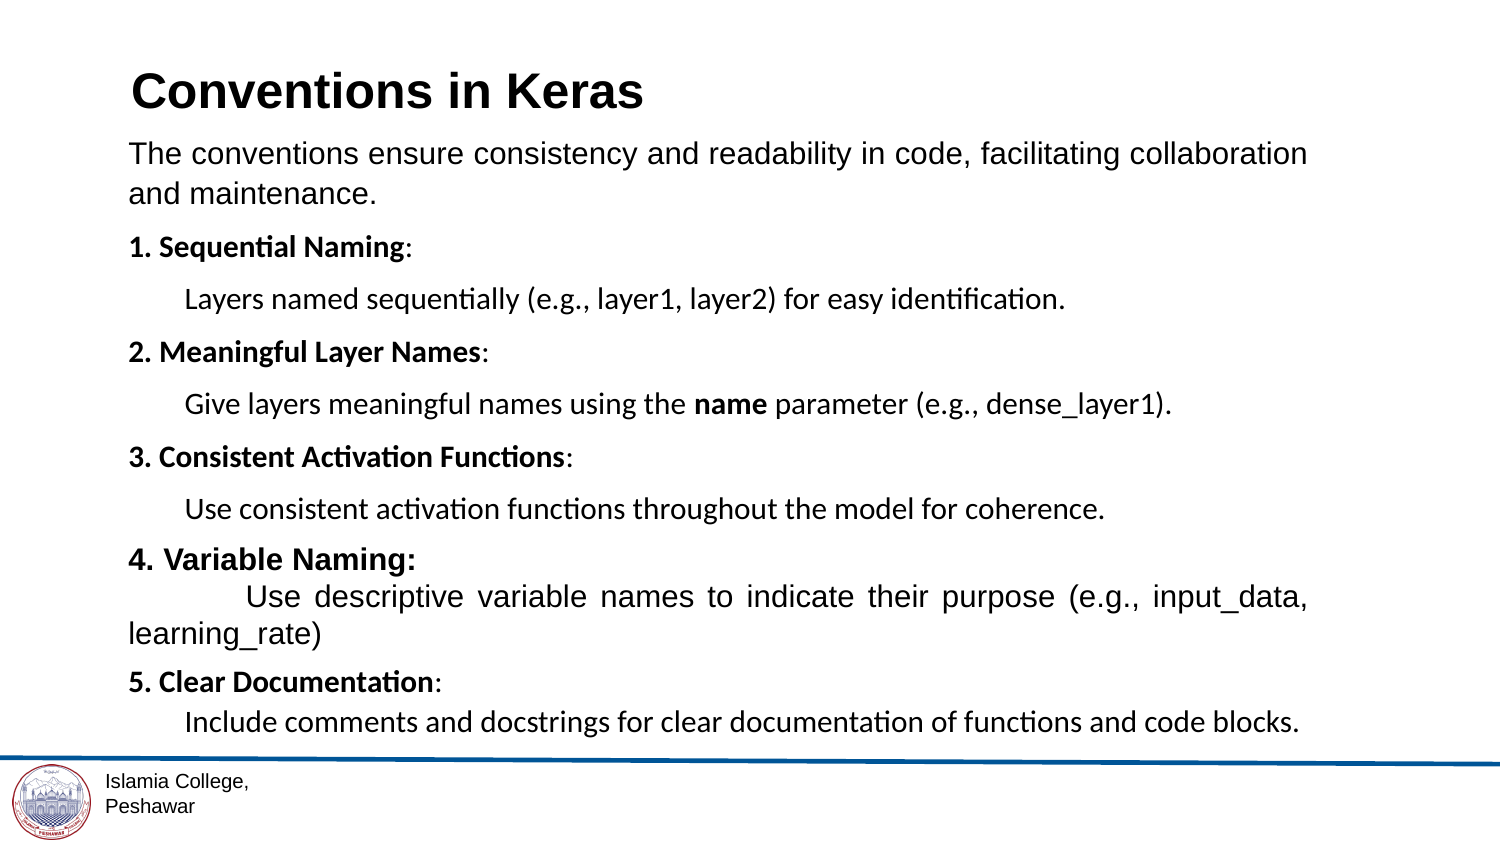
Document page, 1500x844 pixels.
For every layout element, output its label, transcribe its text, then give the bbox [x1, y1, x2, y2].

text_box Islamia College, Peshawar [96, 774, 275, 825]
picture [11, 763, 91, 840]
text_box The conventions ensure consistency and readability in code, facilitating collaboration and maintenance. 1. Sequential Naming: Layers named sequentially (e.g., layer1, layer2) for easy identification. 2. Meaningful Layer Names: Give layers meaningful names using the name parameter (e.g., dense_layer1). 3. Consistent Activation Functions: Use consistent activation functions throughout the model for coherence. 4. Variable Naming: Use descriptive variable names to indicate their purpose (e.g., input_data, learning_rate) 5. Clear Documentation: Include comments and docstrings for clear documentation of functions and code blocks. [113, 123, 1326, 747]
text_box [0, 757, 1500, 765]
text_box Conventions in Keras [116, 51, 660, 127]
